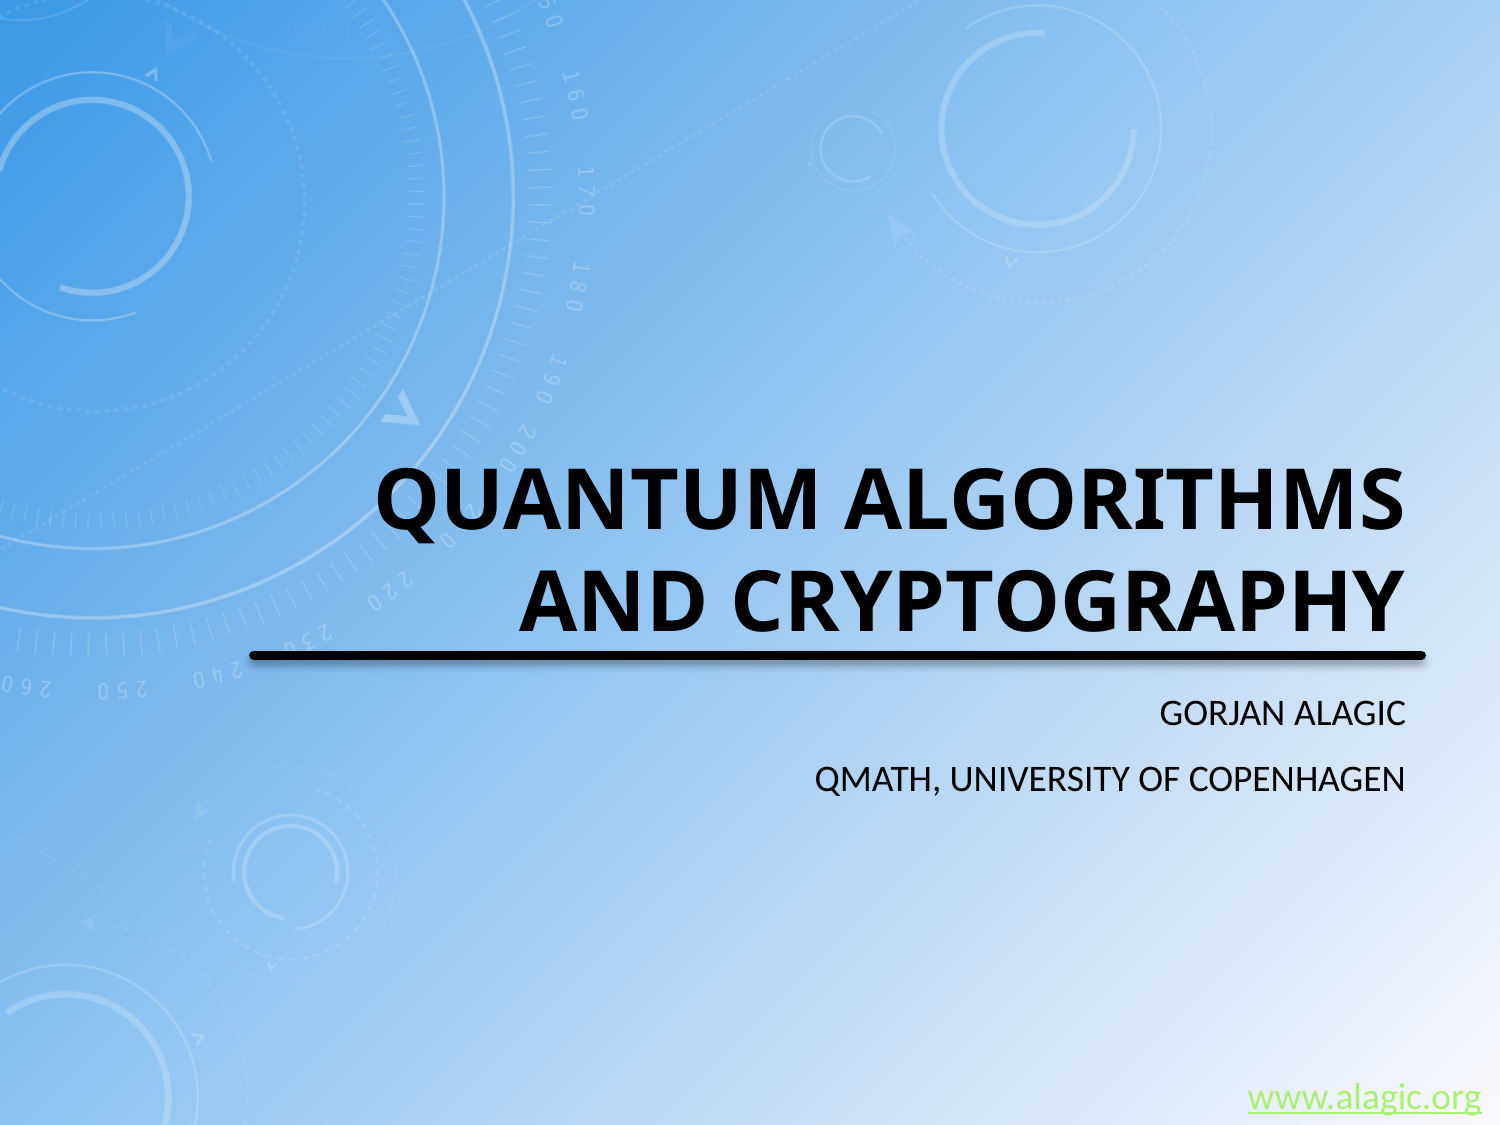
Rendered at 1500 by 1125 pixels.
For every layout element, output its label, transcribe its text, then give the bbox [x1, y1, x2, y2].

subtitle Gorjan Alagic QMATH, University of Copenhagen [535, 680, 1422, 954]
text_box www.alagic.org [1232, 1064, 1497, 1125]
title Quantum Algorithms and Cryptography [351, 357, 1422, 651]
picture [0, 0, 1214, 1125]
